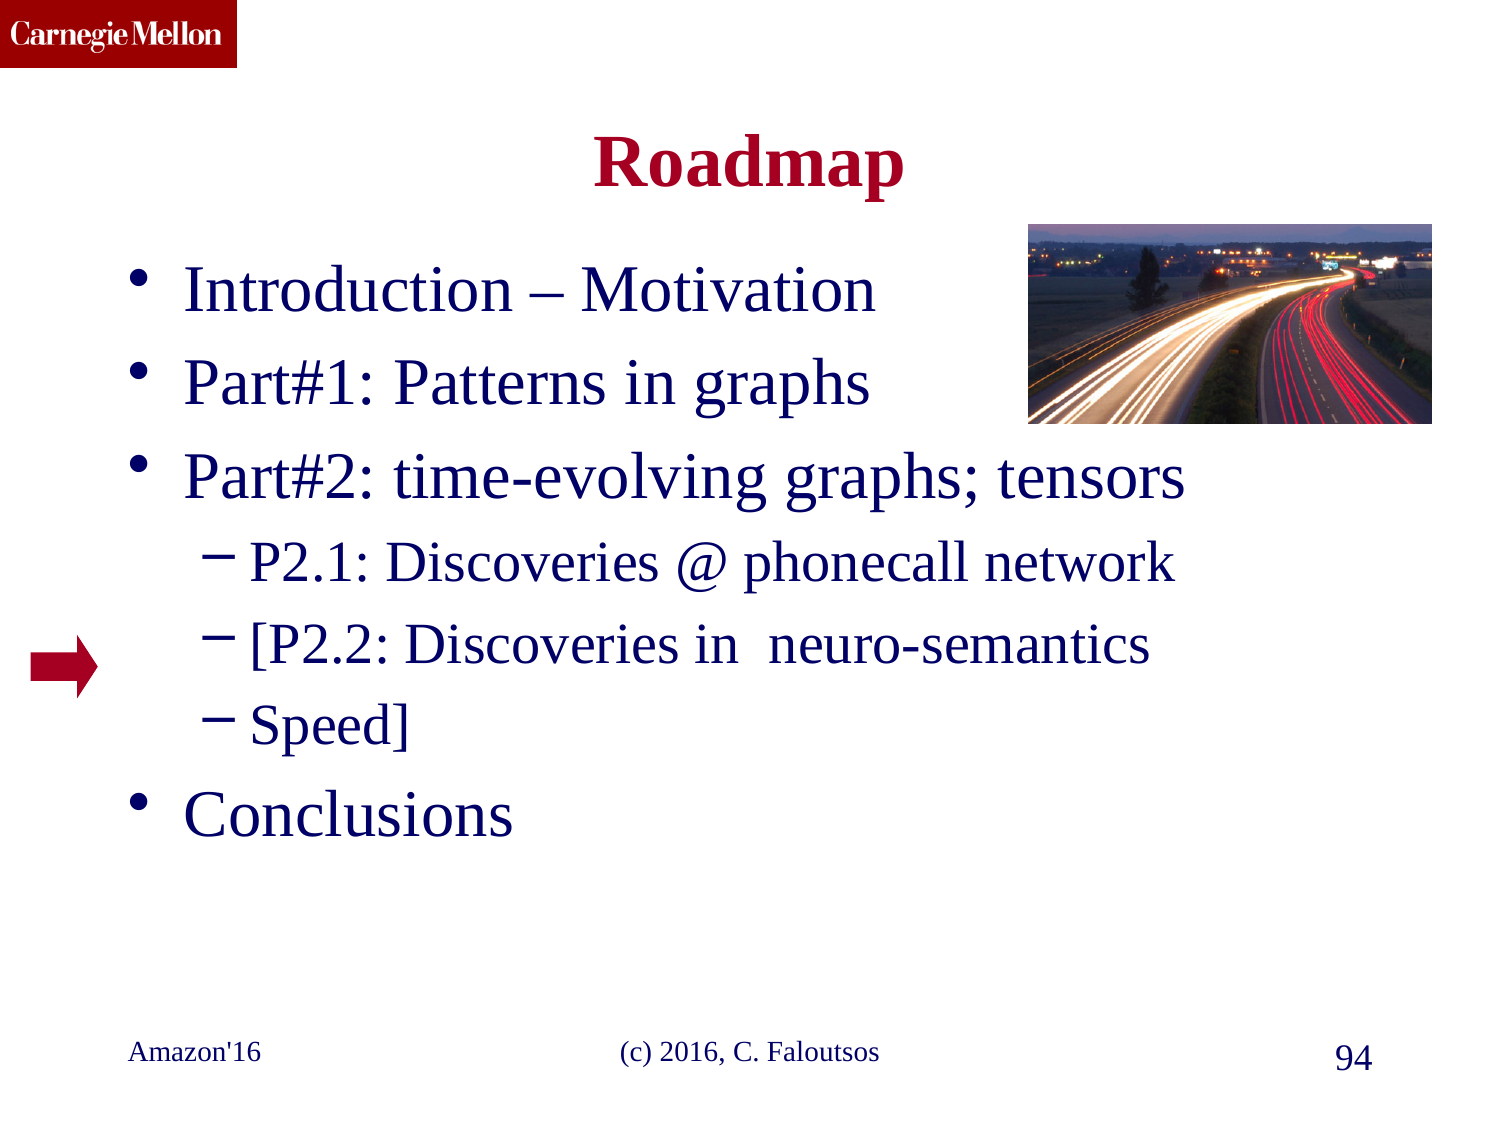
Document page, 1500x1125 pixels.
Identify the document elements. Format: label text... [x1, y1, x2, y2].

slide_number 94 [1074, 1024, 1388, 1101]
slide_number Amazon'16 [112, 1024, 426, 1101]
picture [0, 0, 237, 68]
text_box [33, 642, 96, 691]
title Roadmap [112, 99, 1388, 213]
list Introduction – Motivation Part#1: Patterns in graphs Part#2: time-evolving graphs; tensors P2.1: Discoveries @ phonecall network [P2.2: Discoveries in neuro-semantics Speed] Conclusions [112, 237, 1388, 1001]
footer (c) 2016, C. Faloutsos [512, 1024, 988, 1101]
picture [1027, 224, 1432, 425]
